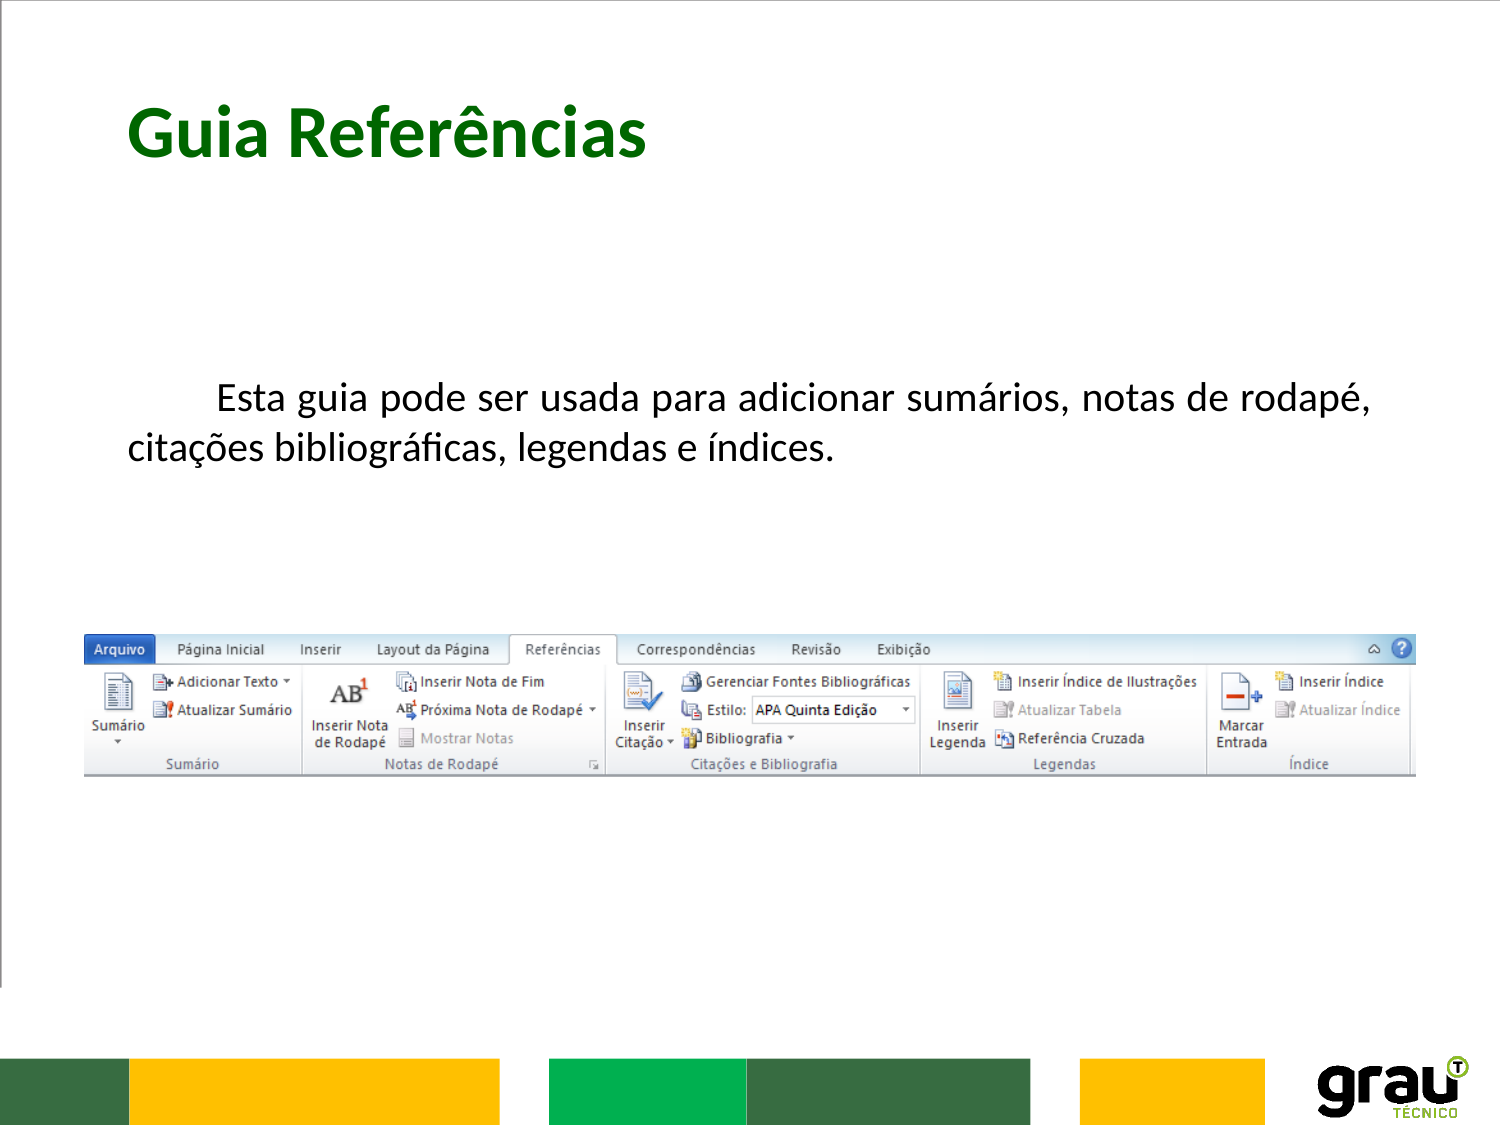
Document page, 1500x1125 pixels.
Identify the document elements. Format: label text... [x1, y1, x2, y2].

text_box Esta guia pode ser usada para adicionar sumários, notas de rodapé, citações bibliográficas, legendas e índices. [112, 362, 1388, 478]
text_box Guia Referências [112, 7, 1388, 249]
picture [1316, 1055, 1470, 1121]
picture [0, 0, 1500, 987]
